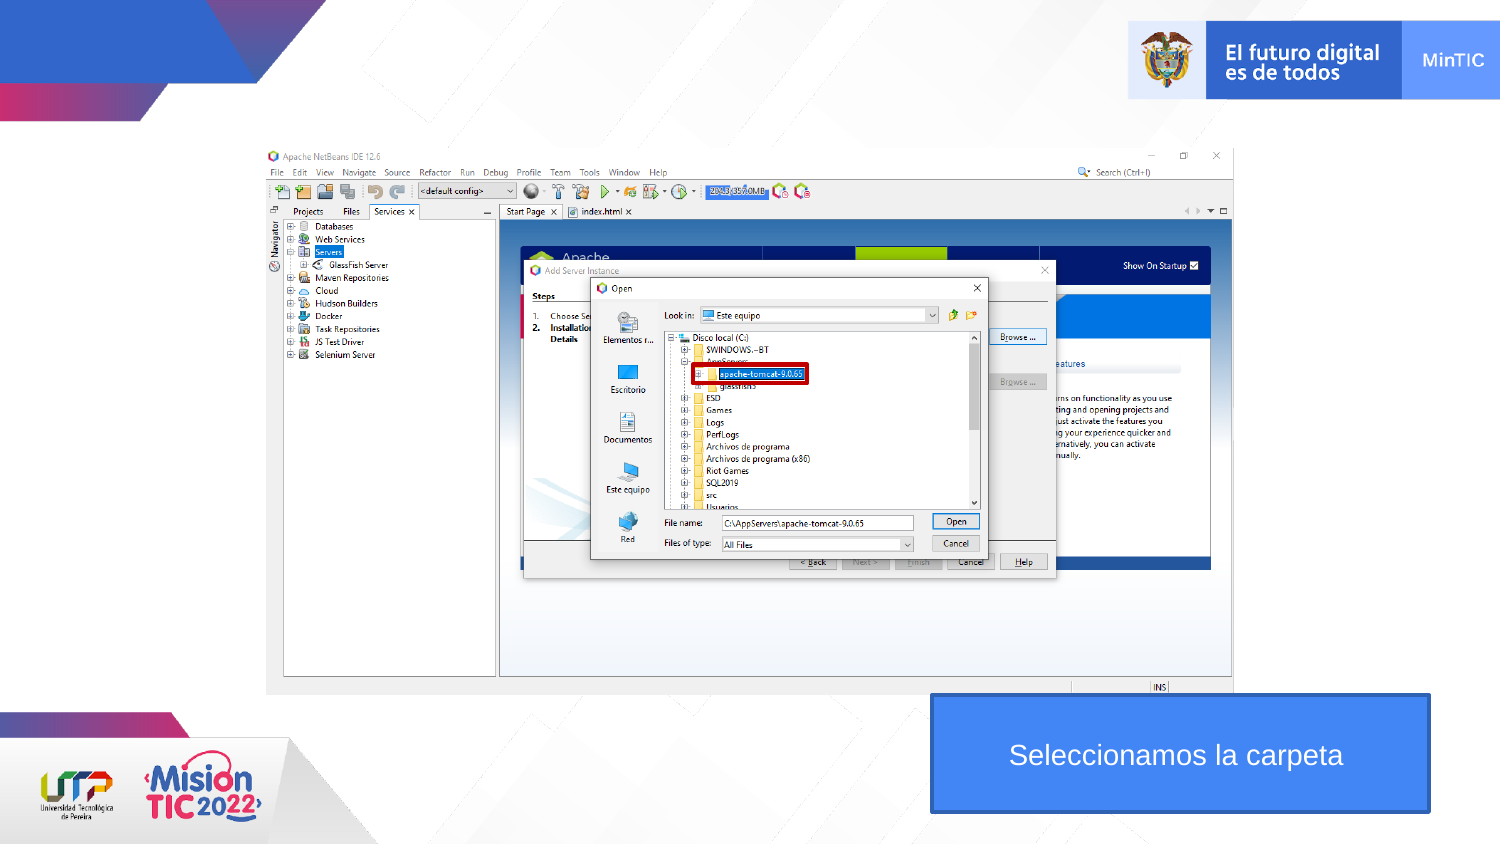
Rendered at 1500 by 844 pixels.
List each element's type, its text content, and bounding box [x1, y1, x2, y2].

picture [0, 0, 1500, 844]
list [265, 148, 1234, 696]
text_box Seleccionamos la carpeta [930, 693, 1431, 814]
